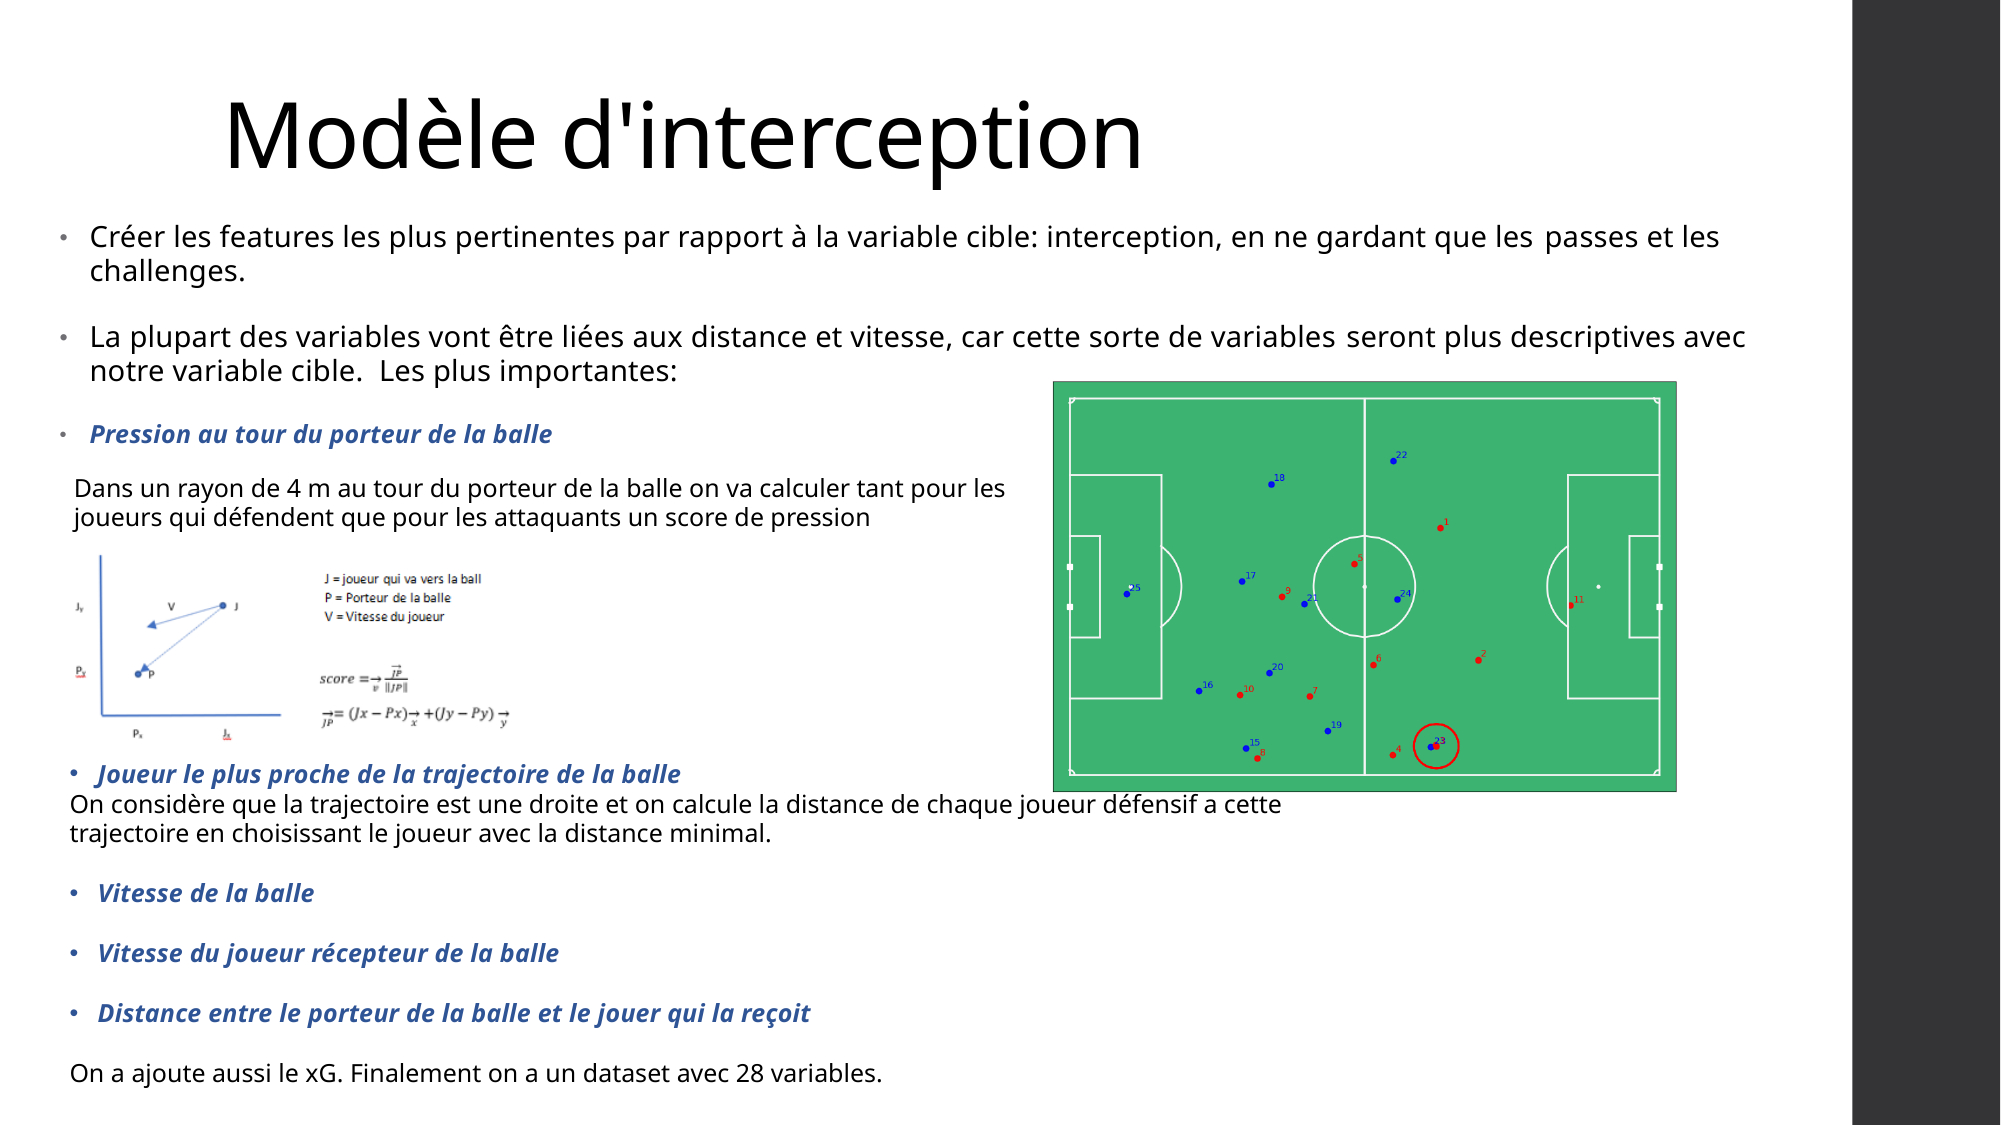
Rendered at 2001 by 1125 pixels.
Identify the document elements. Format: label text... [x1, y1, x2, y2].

picture [1036, 369, 1694, 807]
list Créer les features les plus pertinentes par rapport à la variable cible: interception, en ne gardant que les passes et les challenges. La plupart des variables vont être liées aux distance et vitesse, car cette sorte de variables seront plus descriptives avec notre variable cible. Les plus importantes: Pression au tour du porteur de la balle [44, 213, 1797, 1053]
picture [59, 534, 559, 753]
title Modèle d'interception [206, 60, 1797, 196]
text_box Joueur le plus proche de la trajectoire de la balle On considère que la trajectoire est une droite et on calcule la distance de chaque joueur défensif a cette trajectoire en choisissant le joueur avec la distance minimal. Vitesse de la balle Vitesse du joueur récepteur de la balle Distance entre le porteur de la balle et le jouer qui la reçoit On a ajoute aussi le xG. Finalement on a un dataset avec 28 variables. [54, 750, 1307, 1125]
text_box Dans un rayon de 4 m au tour du porteur de la balle on va calculer tant pour les joueurs qui défendent que pour les attaquants un score de pression [58, 464, 1028, 540]
